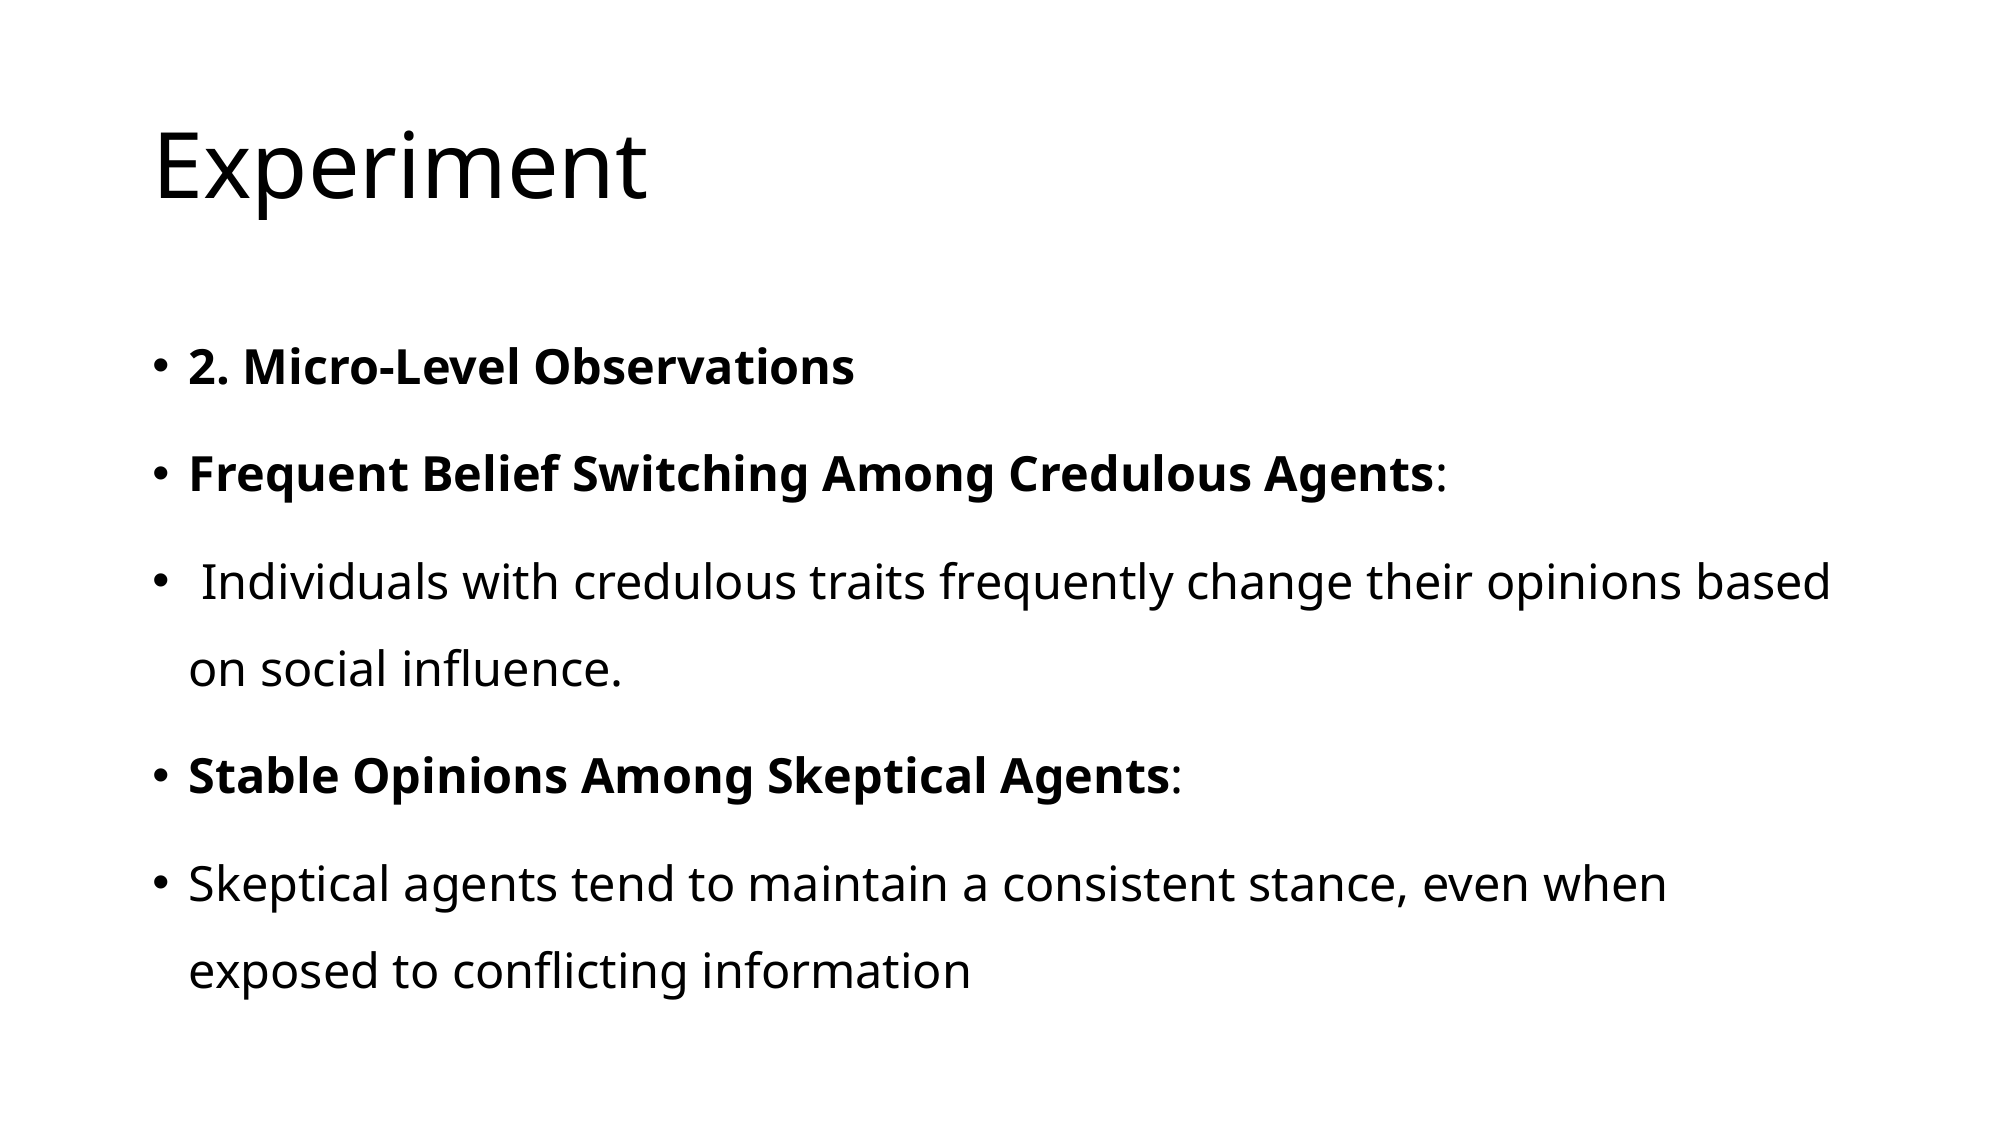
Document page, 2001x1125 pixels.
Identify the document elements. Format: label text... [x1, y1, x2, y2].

list 2. Micro-Level Observations Frequent Belief Switching Among Credulous Agents: Individuals with credulous traits frequently change their opinions based on social influence. Stable Opinions Among Skeptical Agents: Skeptical agents tend to maintain a consistent stance, even when exposed to conflicting information [137, 299, 1863, 1014]
title Experiment [137, 59, 1863, 278]
